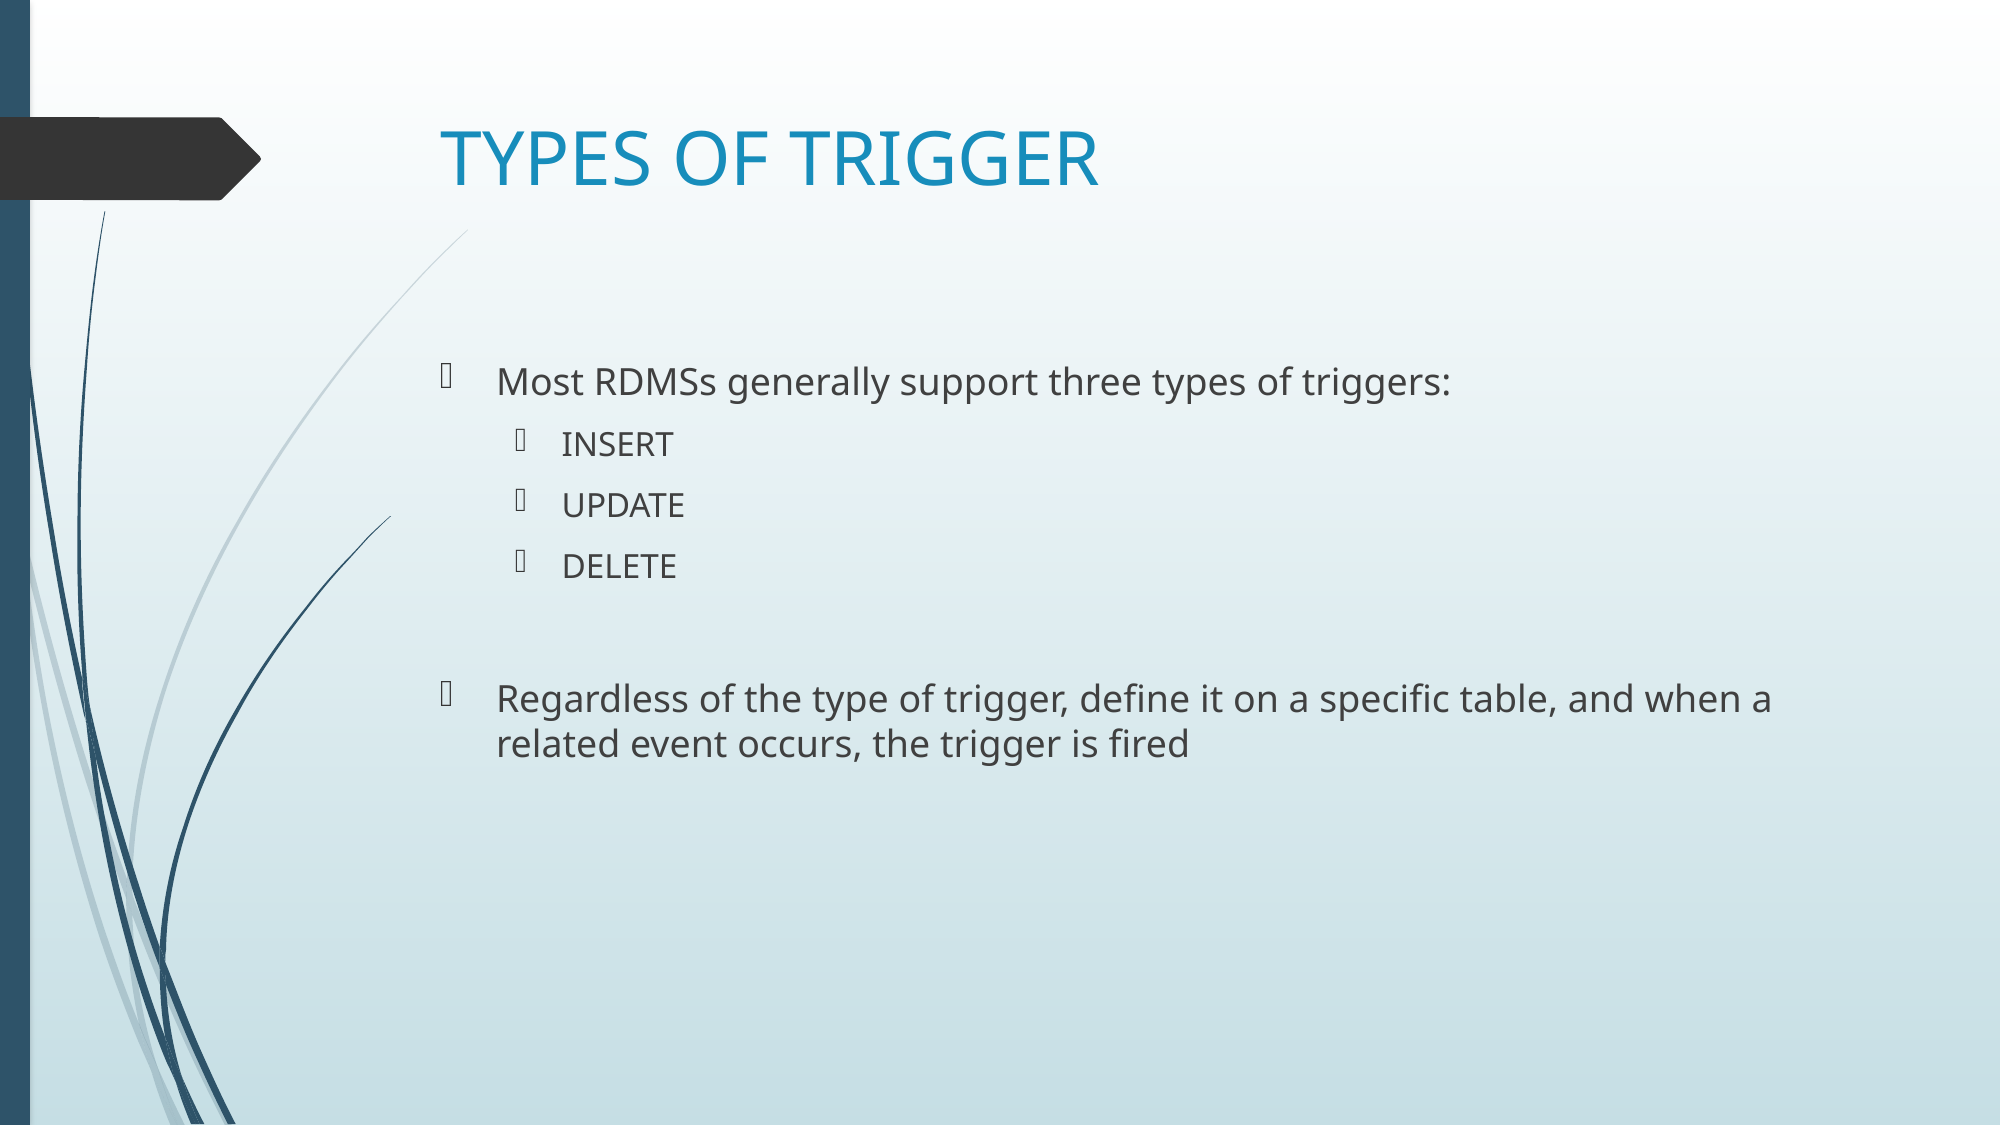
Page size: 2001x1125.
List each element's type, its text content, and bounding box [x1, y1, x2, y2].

title TYPES OF TRIGGER [425, 102, 1888, 313]
list Most RDMSs generally support three types of triggers: INSERT UPDATE DELETE Regardless of the type of trigger, define it on a specific table, and when a related event occurs, the trigger is fired [424, 350, 1888, 970]
